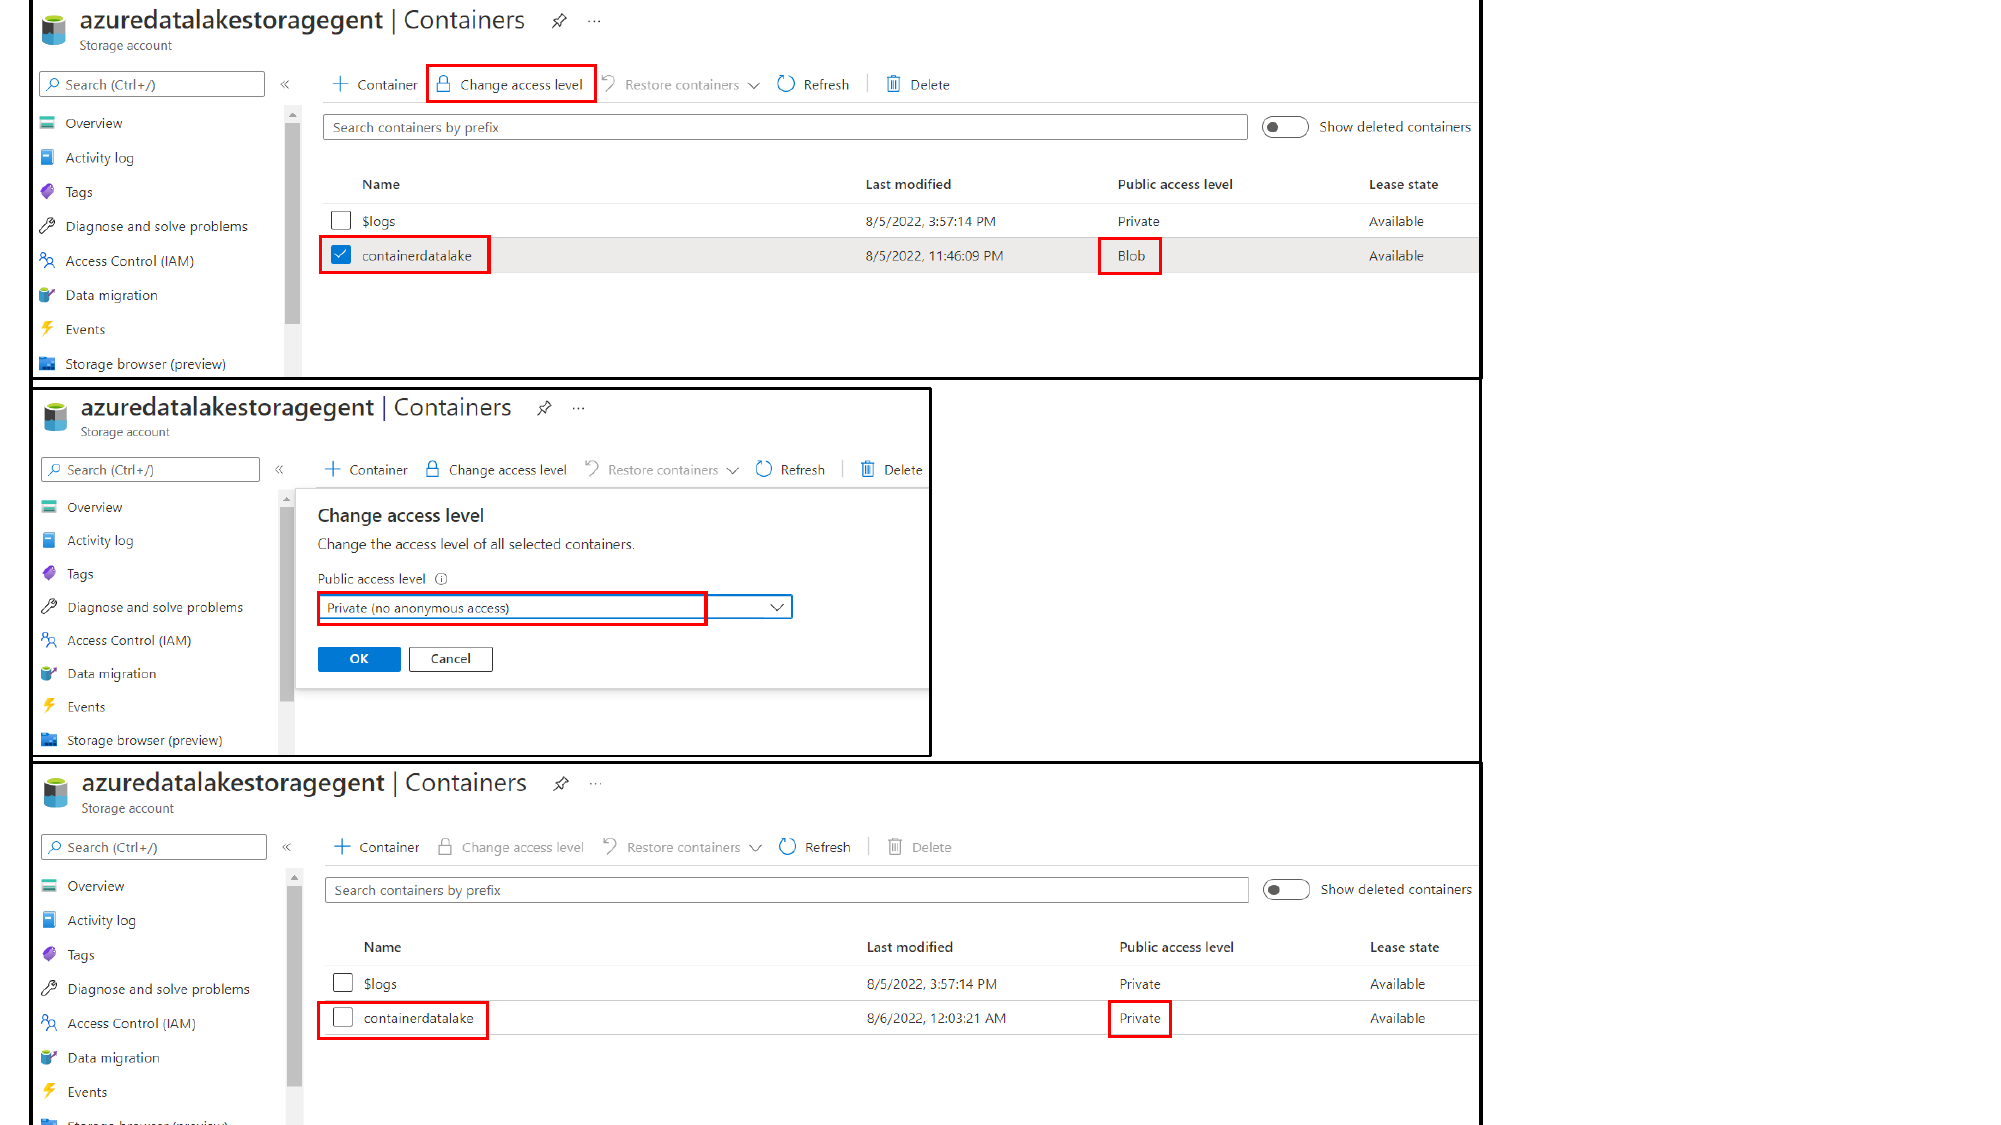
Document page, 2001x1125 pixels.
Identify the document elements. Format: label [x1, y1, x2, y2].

picture [32, 0, 1481, 378]
picture [32, 389, 930, 755]
picture [32, 763, 1481, 1125]
text_box [30, 0, 1481, 1125]
